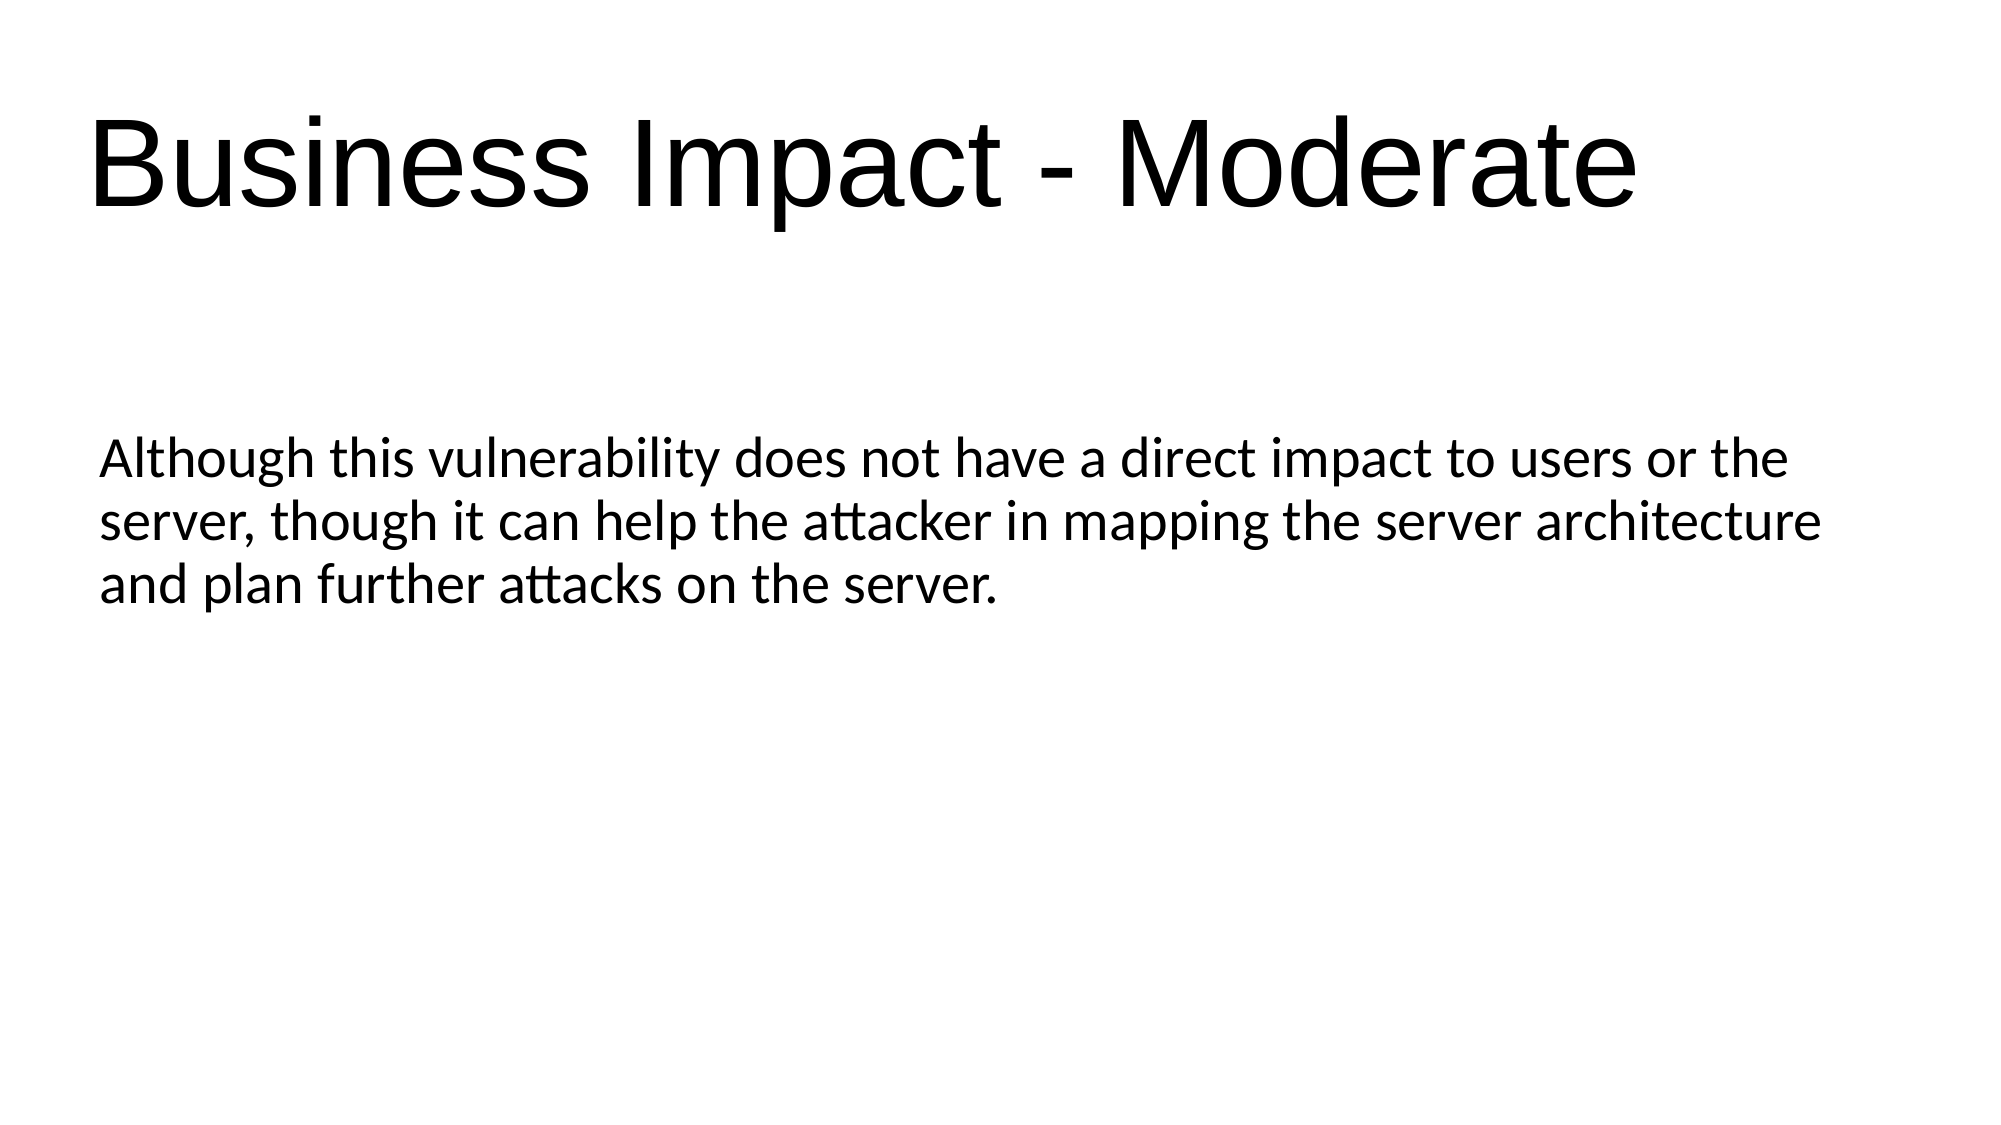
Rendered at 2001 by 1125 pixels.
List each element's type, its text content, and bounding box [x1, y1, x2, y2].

subtitle Although this vulnerability does not have a direct impact to users or the server, though it can help the attacker in mapping the server architecture and plan further attacks on the server. [85, 420, 1855, 695]
title Business Impact - Moderate [71, 66, 1734, 241]
